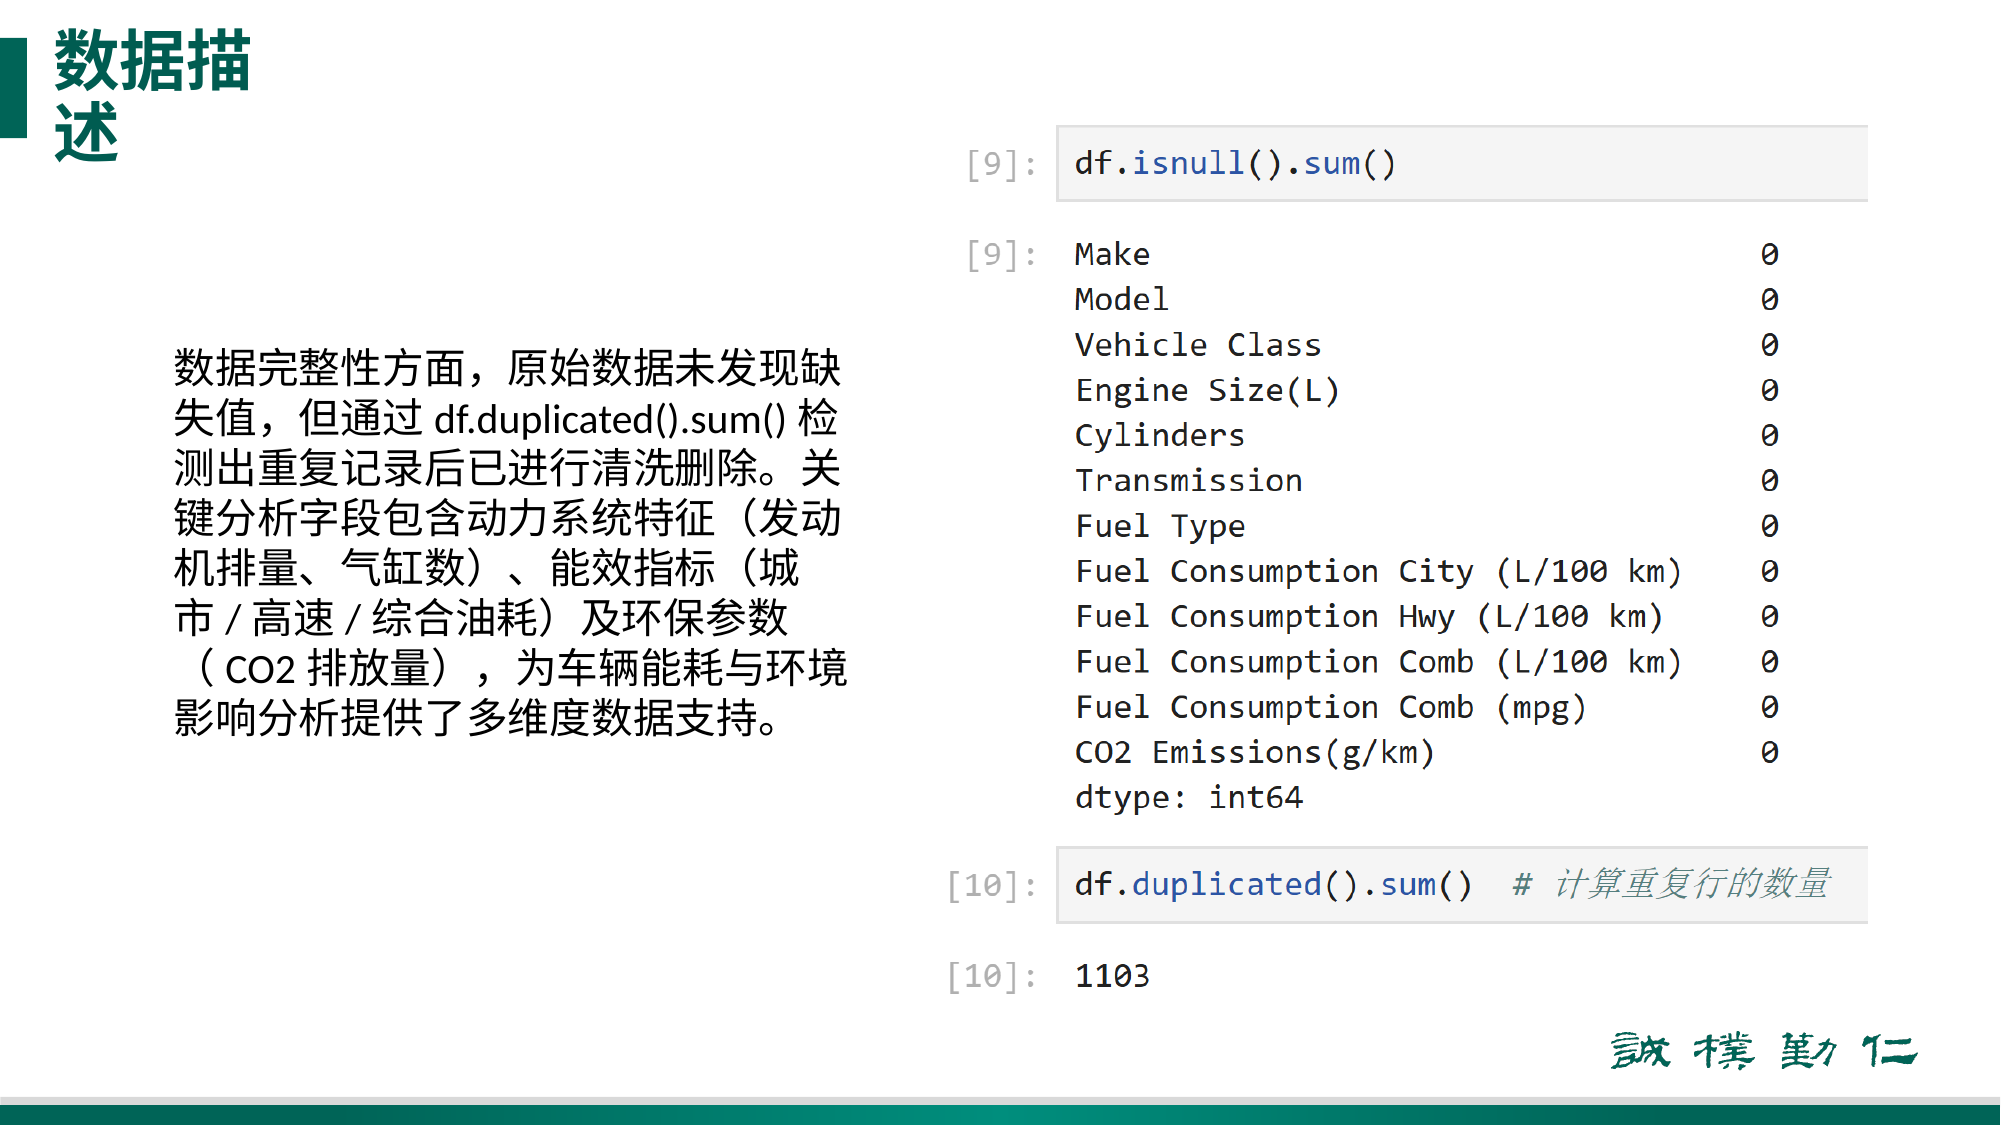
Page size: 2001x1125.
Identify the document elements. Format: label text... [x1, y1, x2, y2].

text_box 数据完整性方面，原始数据未发现缺失值，但通过df.duplicated().sum()检测出重复记录后已进行清洗删除。关键分析字段包含动力系统特征（发动机排量、气缸数）、能效指标（城市/高速/综合油耗）及环保参数（CO2排放量），为车辆能耗与环境影响分析提供了多维度数据支持。 [158, 334, 888, 898]
title 数据描述 [38, 55, 335, 144]
picture [941, 120, 1918, 1084]
